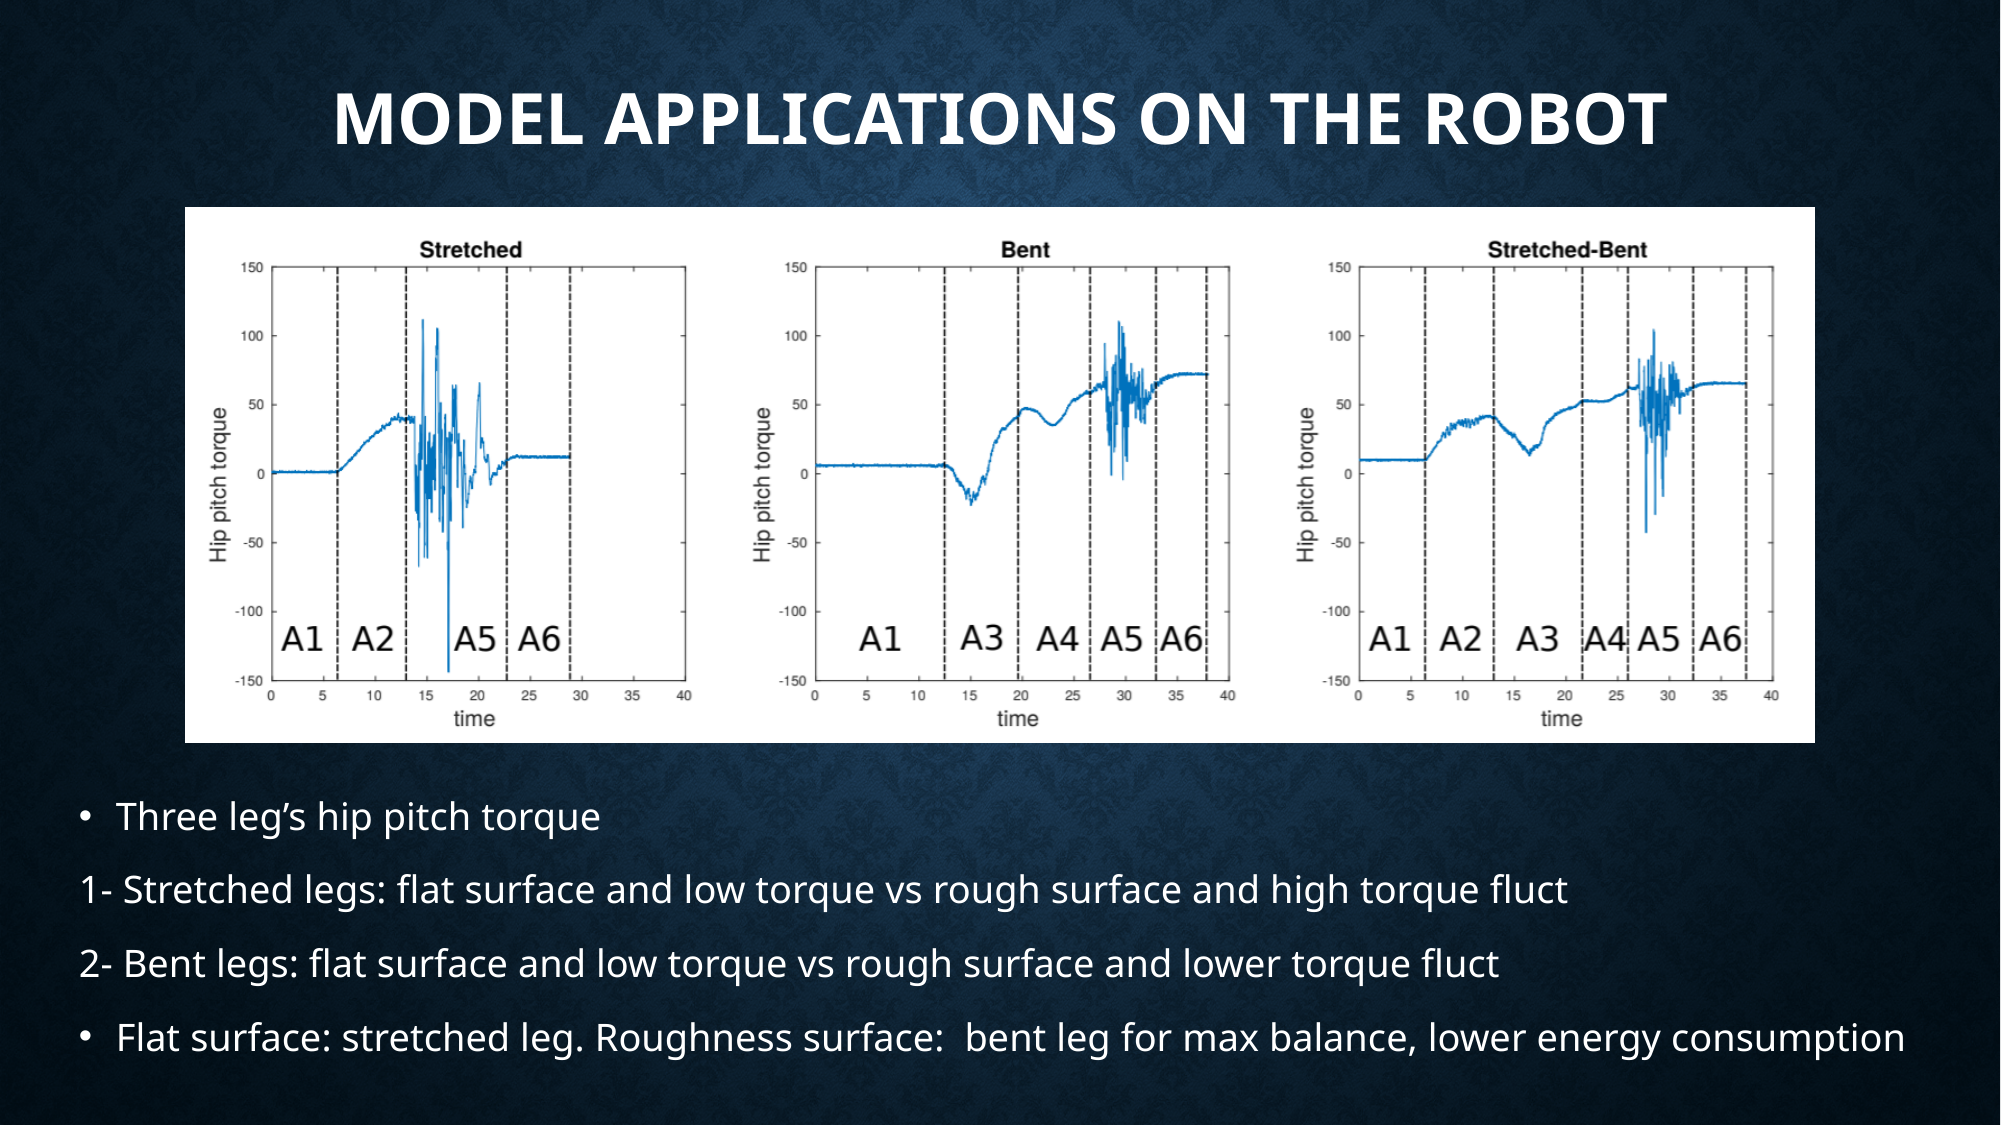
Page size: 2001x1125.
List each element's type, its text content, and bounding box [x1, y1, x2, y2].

title model applications on the robot [150, 35, 1850, 208]
picture [184, 207, 1816, 744]
list Three leg’s hip pitch torque 1- Stretched legs: flat surface and low torque vs rough surface and high torque fluct 2- Bent legs: flat surface and low torque vs rough surface and lower torque fluct Flat surface: stretched leg. Roughness surface: bent leg for max balance, lower energy consumption [64, 775, 1954, 1072]
